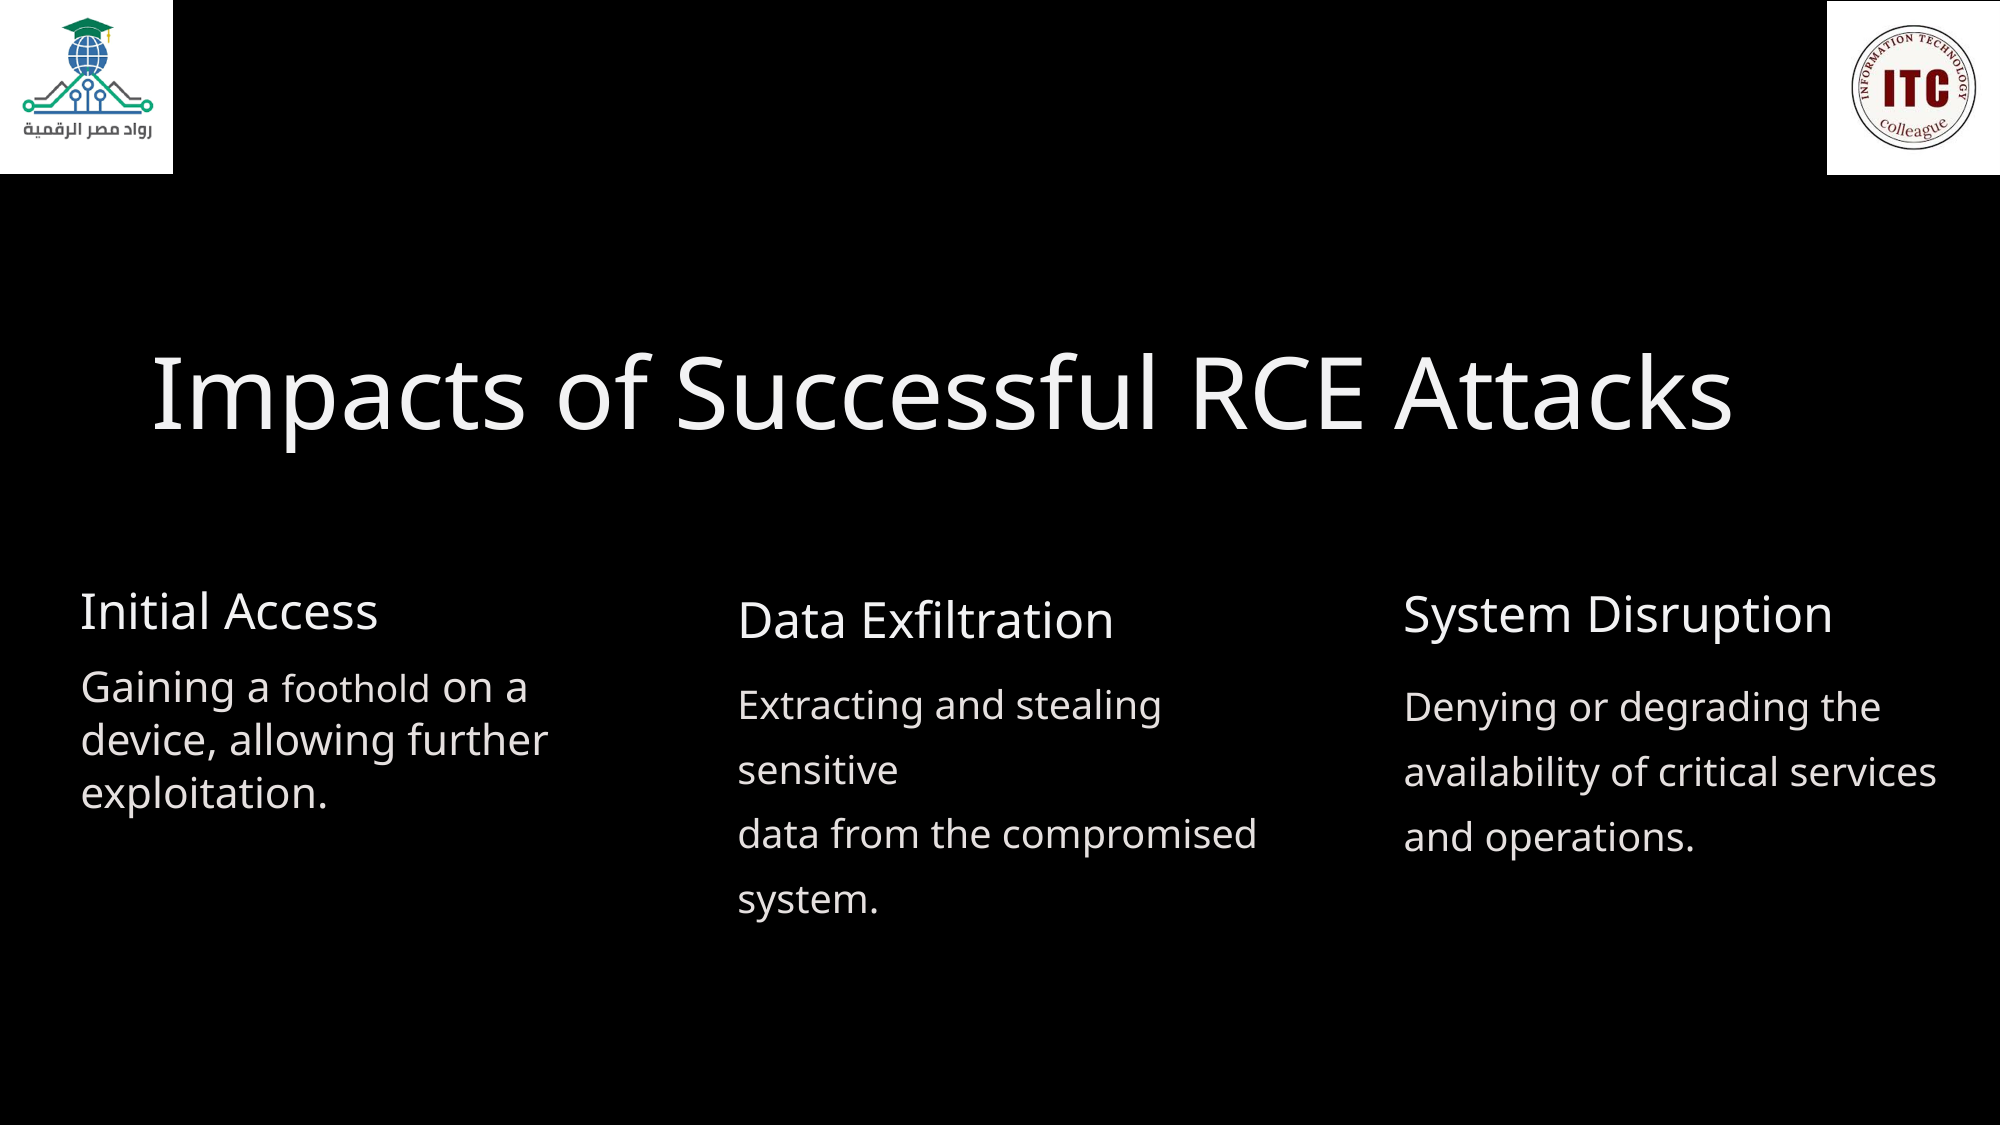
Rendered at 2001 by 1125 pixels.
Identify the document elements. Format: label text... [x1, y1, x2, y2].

picture [0, 0, 173, 175]
text_box Extracting and stealing sensitive data from the compromised system. [722, 655, 1310, 929]
text_box System Disruption [1388, 572, 2000, 650]
text_box Denying or degrading the availability of critical services and operations. [1388, 657, 2000, 867]
text_box Data Exfiltration [722, 578, 1723, 657]
title Impacts of Successful RCE Attacks [136, 280, 1913, 579]
list Initial Access Gaining a foothold on a device, allowing further exploitation. [65, 579, 612, 826]
picture [1826, 0, 2000, 175]
